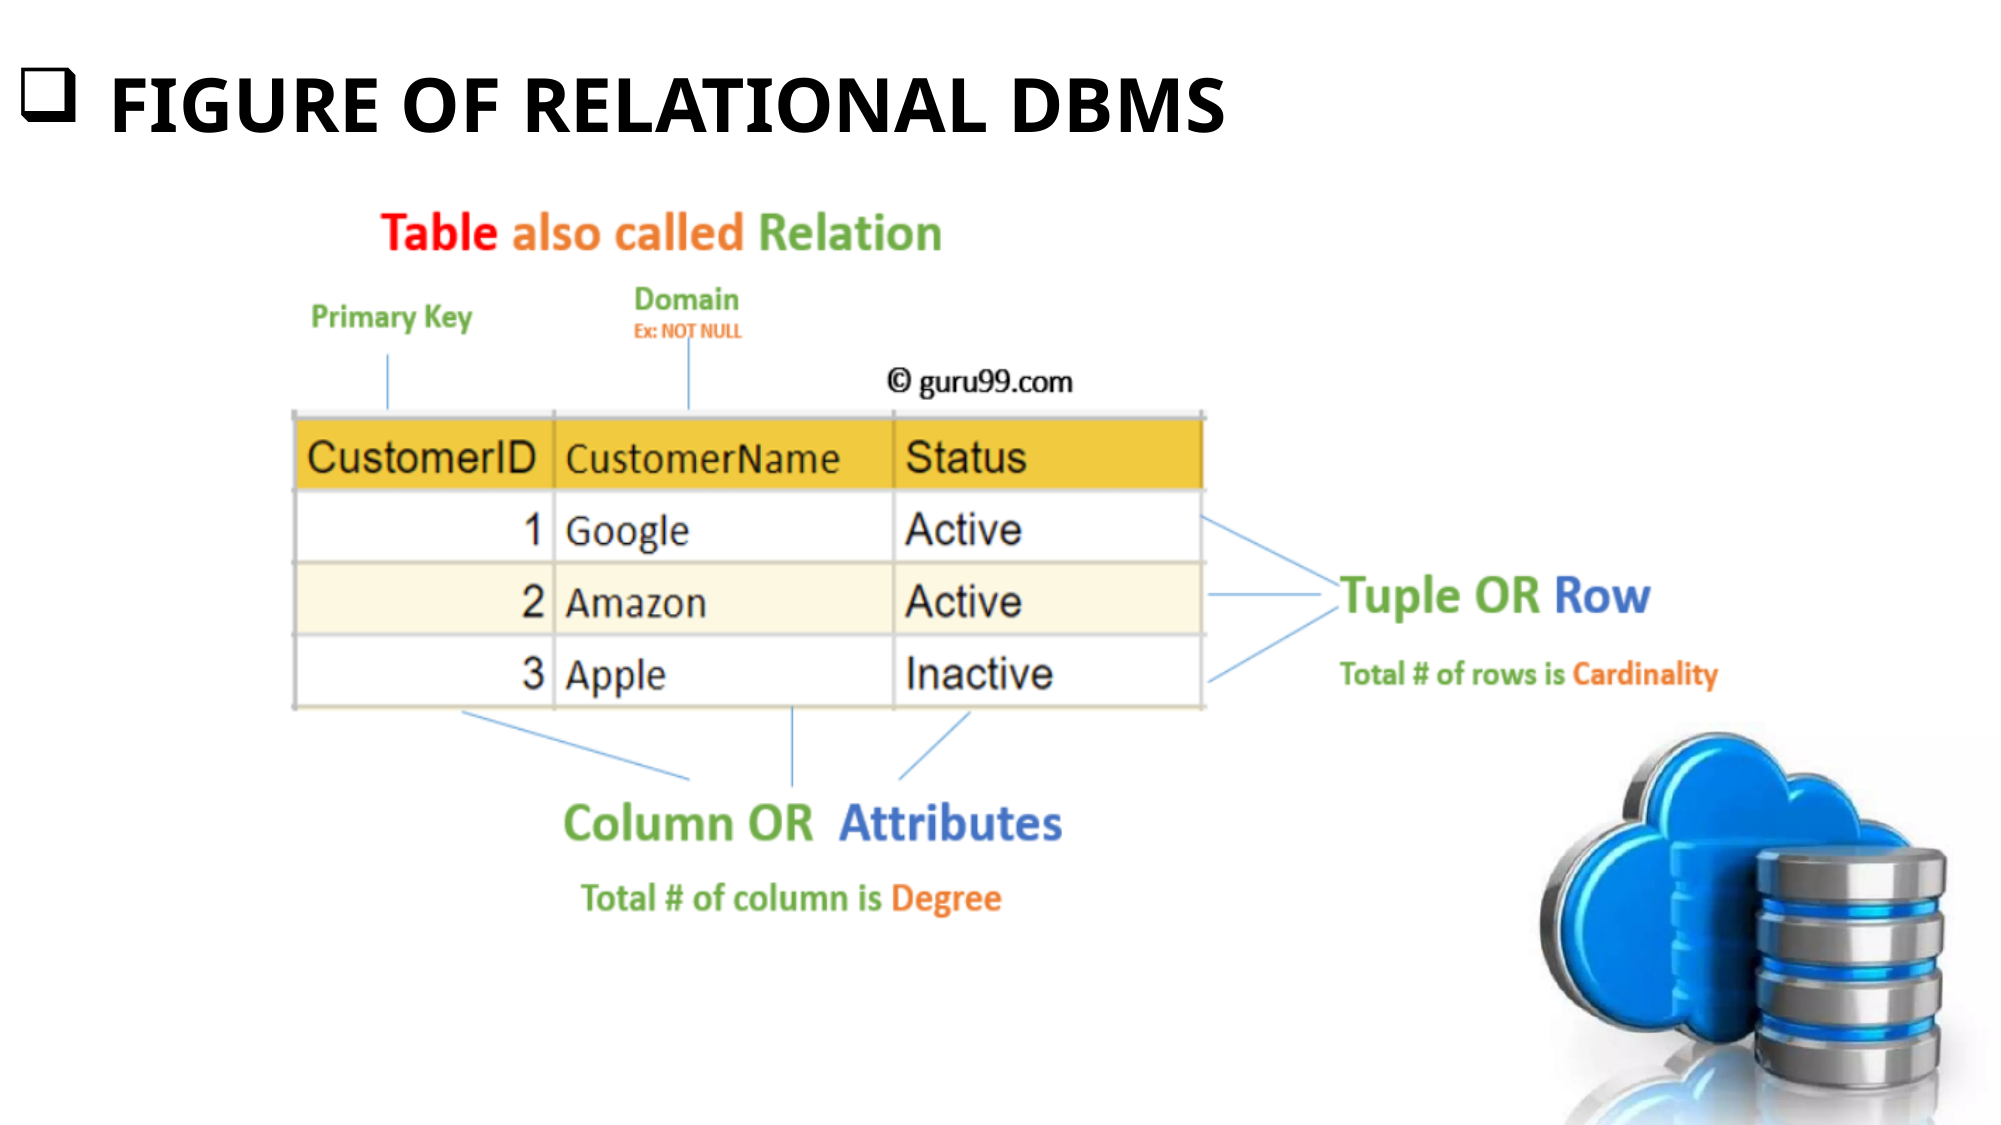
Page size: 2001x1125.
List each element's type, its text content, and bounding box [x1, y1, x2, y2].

picture [142, 188, 2000, 1125]
title FIGURE OF RELATIONAL DBMS [0, 0, 1725, 218]
